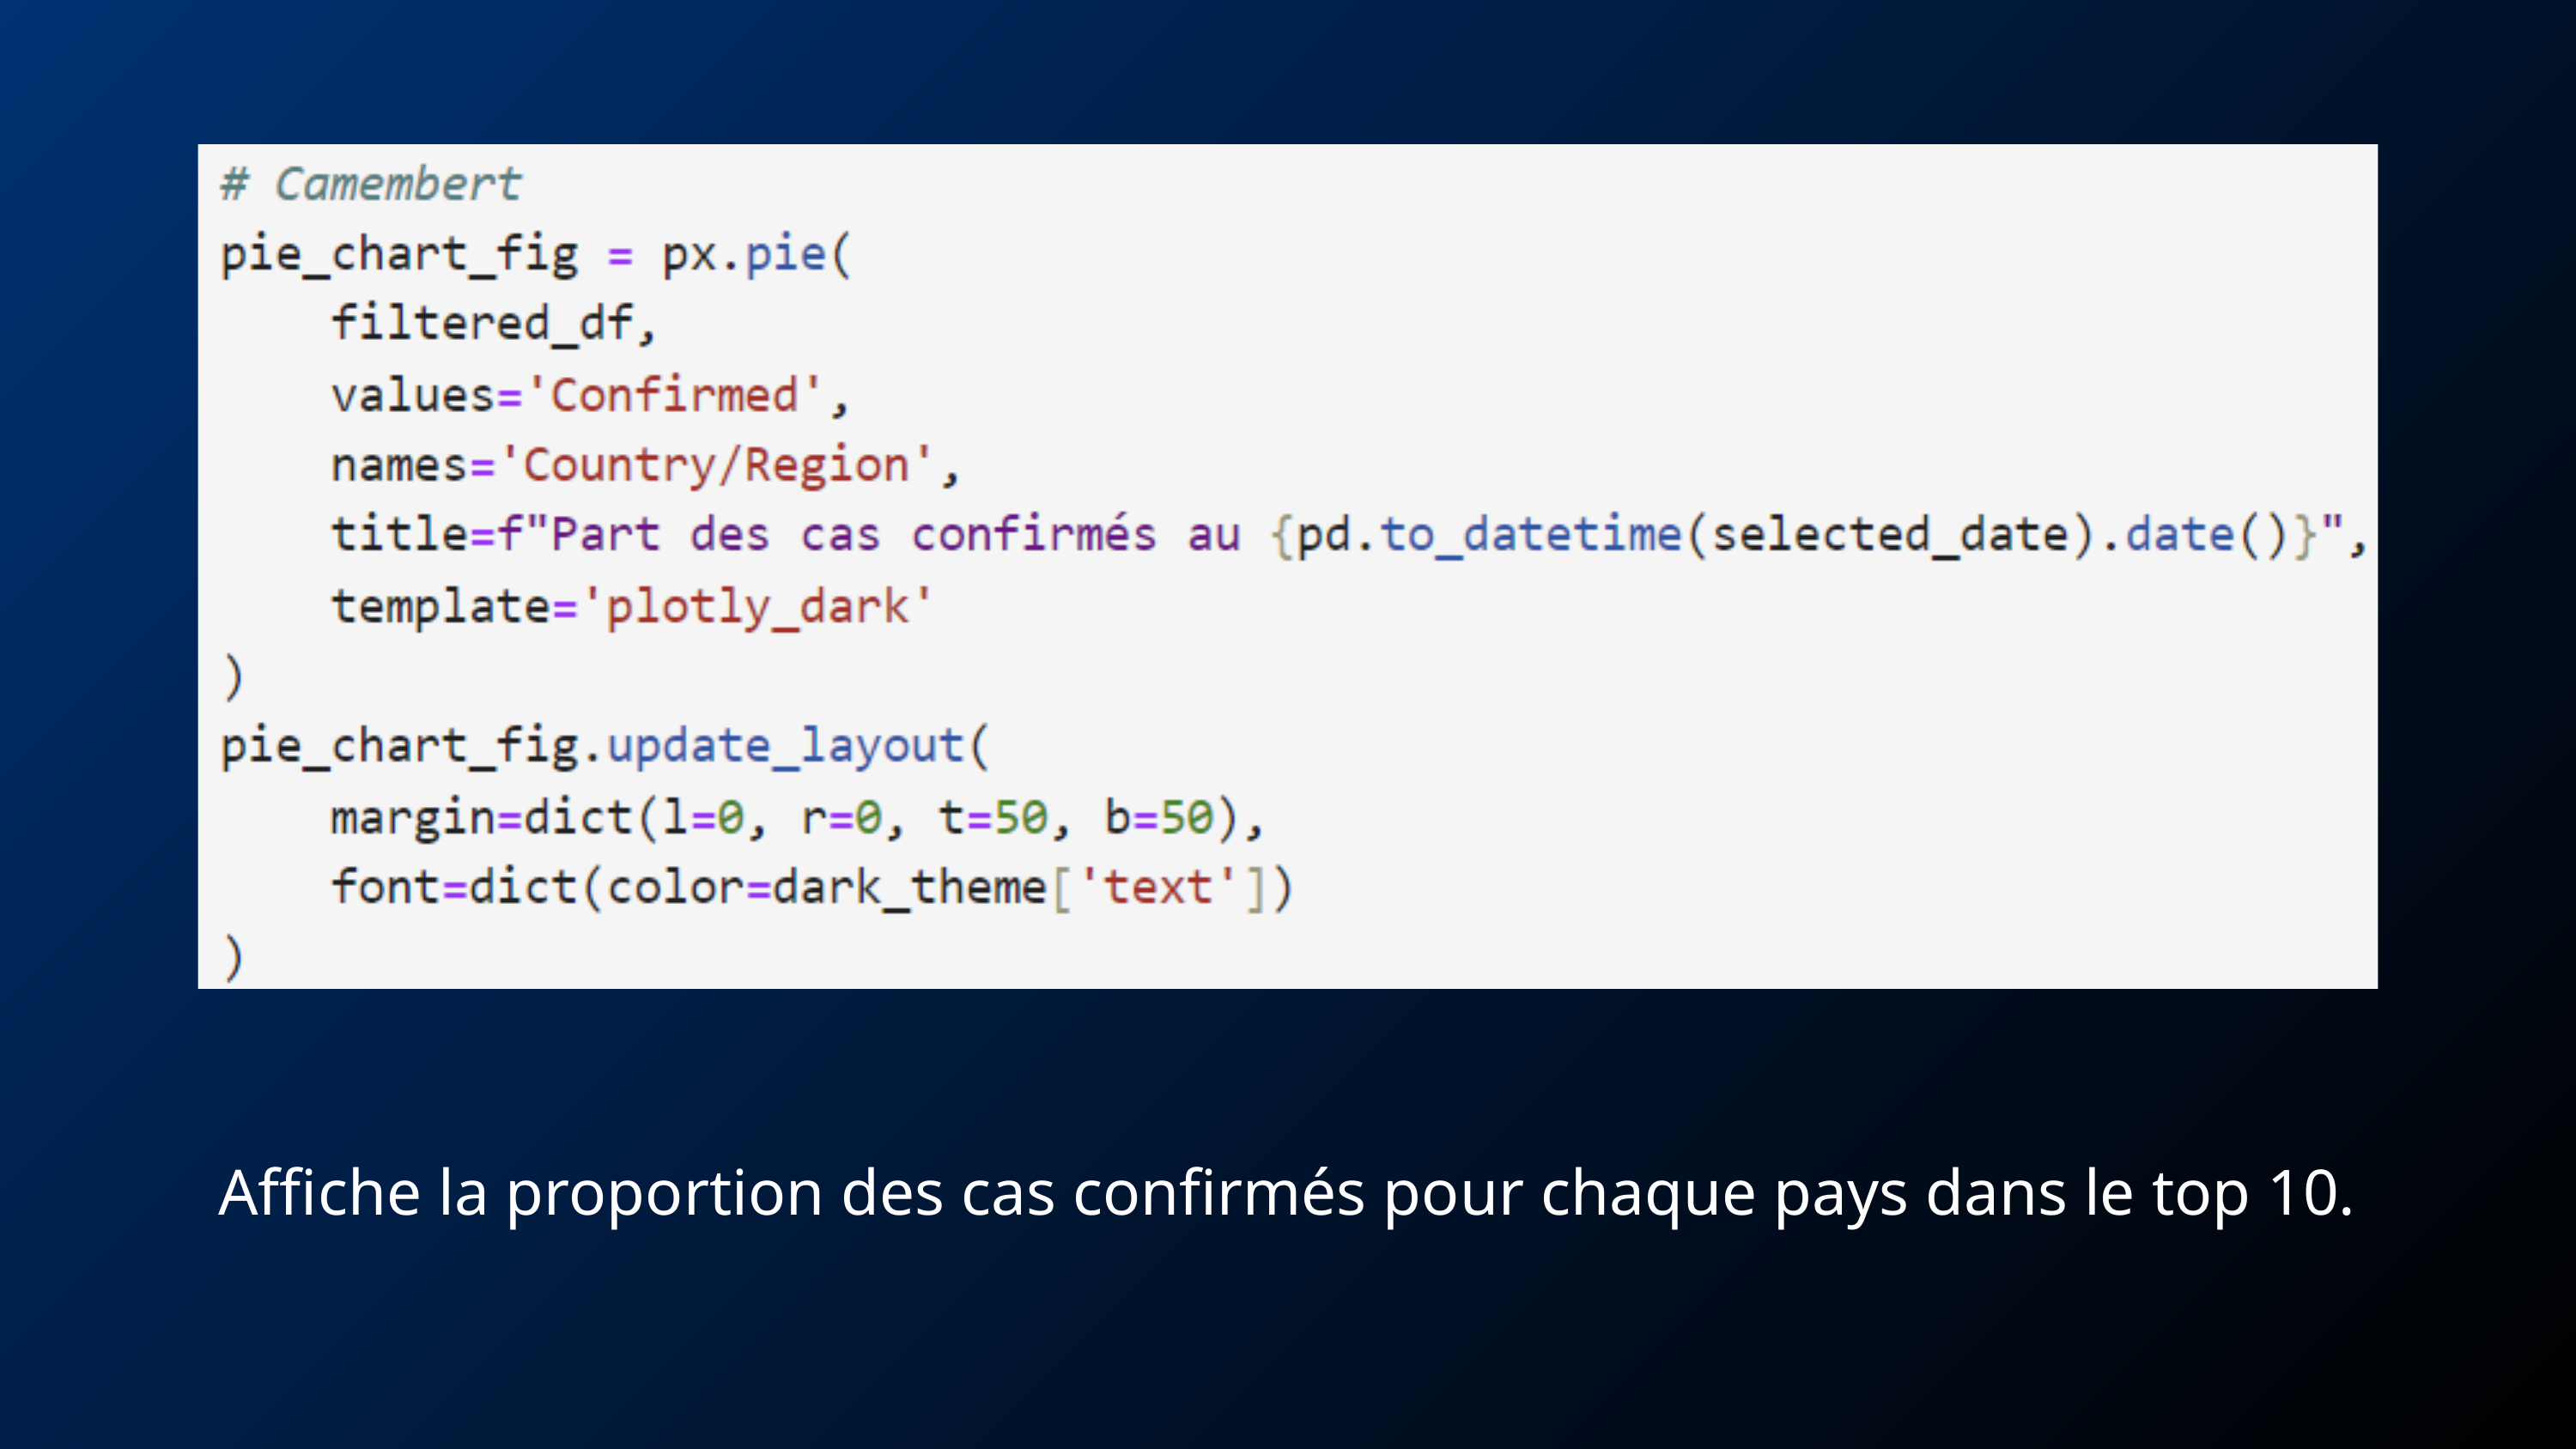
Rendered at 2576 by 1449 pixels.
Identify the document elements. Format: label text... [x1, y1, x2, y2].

text_box [197, 144, 2379, 989]
text_box Affiche la proportion des cas confirmés pour chaque pays dans le top 10. [72, 1152, 2504, 1228]
